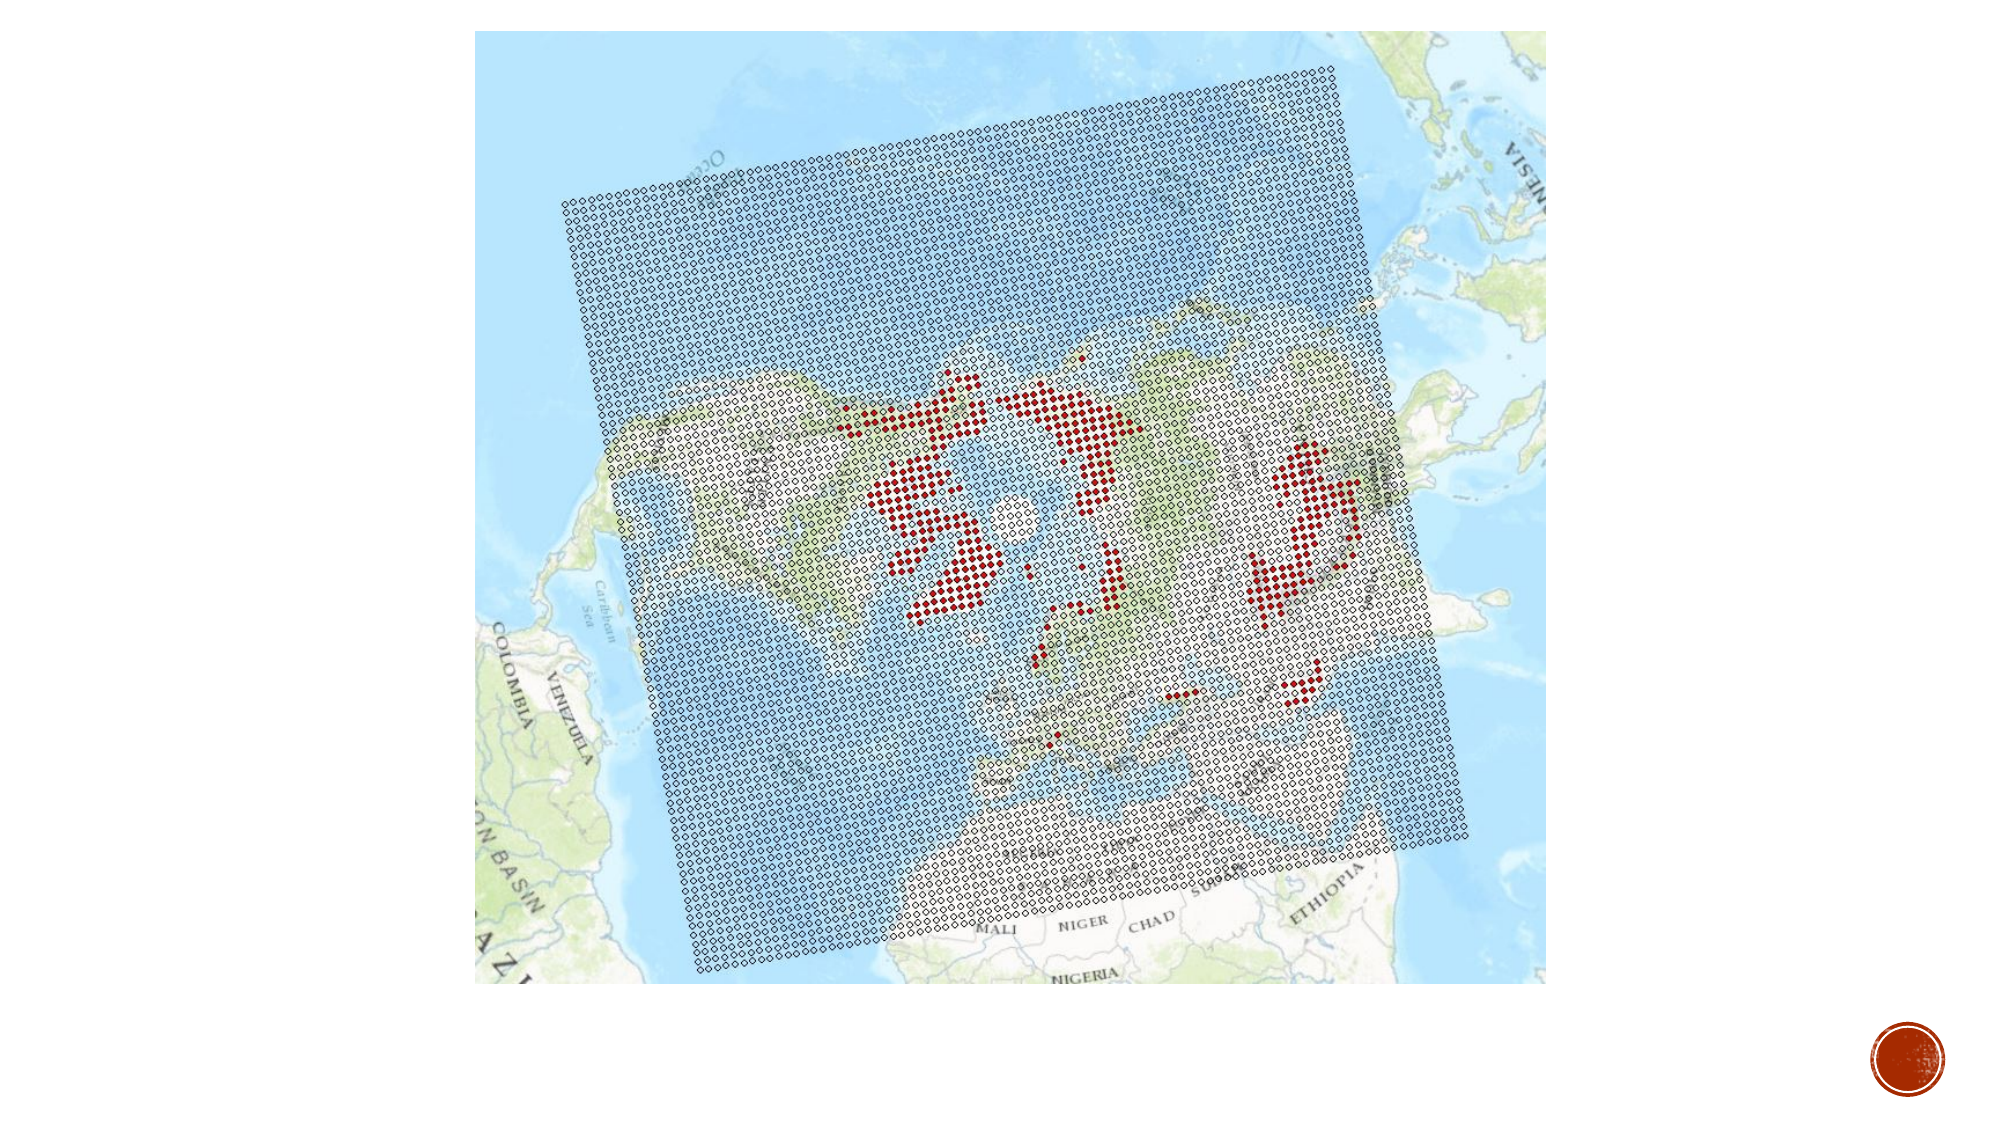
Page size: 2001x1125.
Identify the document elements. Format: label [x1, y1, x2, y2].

picture [475, 31, 1546, 984]
